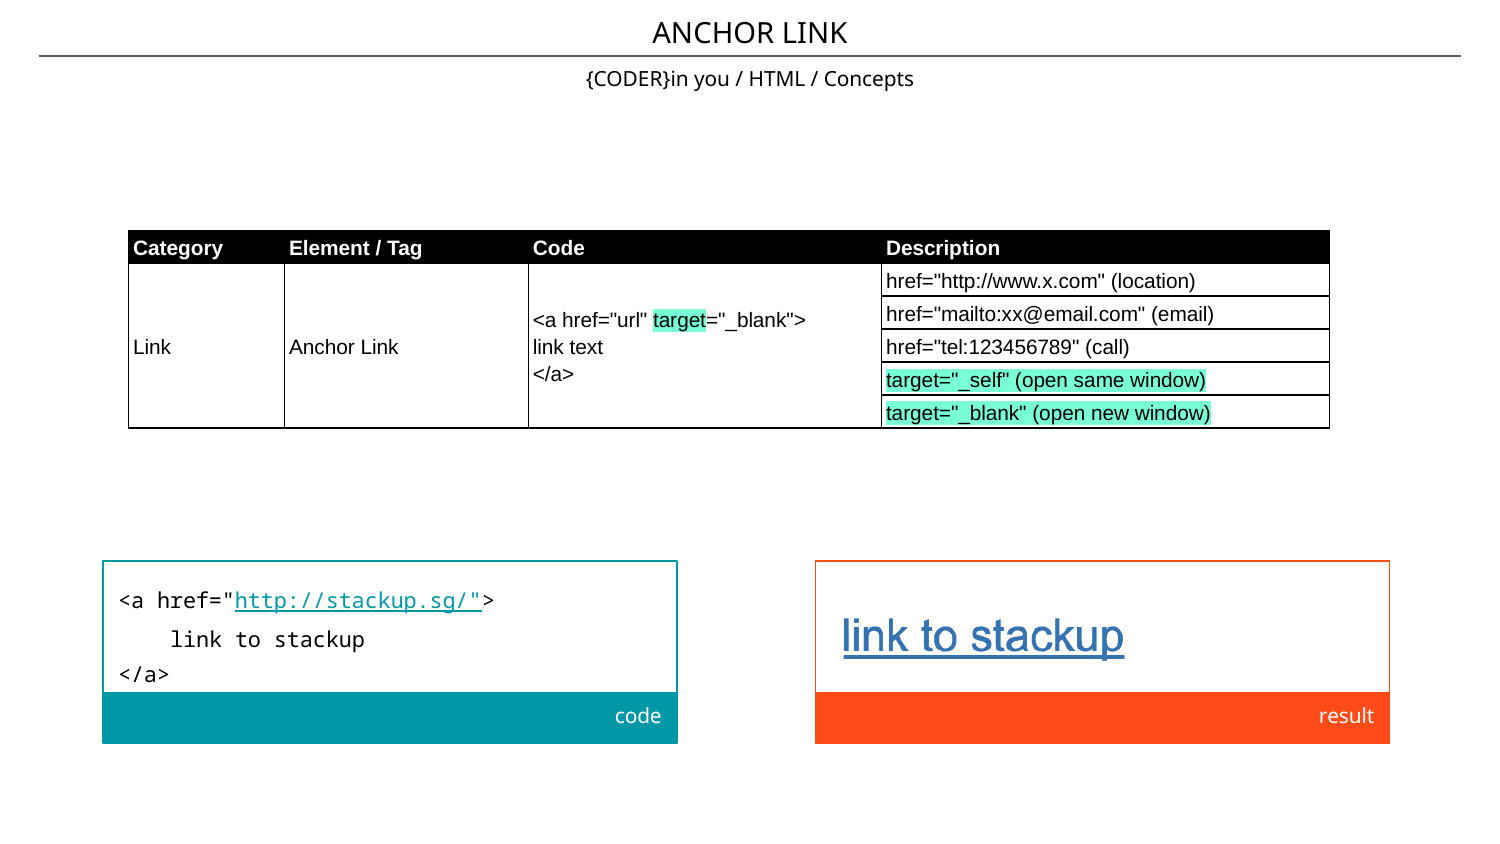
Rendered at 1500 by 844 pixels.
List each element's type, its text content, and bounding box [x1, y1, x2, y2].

table_cell target="_self" (open same window) [882, 363, 1329, 394]
table_header Category [129, 231, 284, 262]
picture [843, 606, 1138, 664]
title {CODER}in you / HTML / Concepts [475, 65, 1025, 106]
table_cell href="http://www.x.com" (location) [882, 264, 1329, 295]
text_box ANCHOR LINK [475, 0, 1025, 55]
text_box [815, 560, 1390, 744]
table_cell Link [129, 264, 284, 427]
table_header Element / Tag [285, 231, 528, 262]
table_cell href="tel:123456789" (call) [882, 330, 1329, 361]
table_header Code [529, 231, 881, 262]
table_header Description [882, 231, 1329, 262]
table_cell Anchor Link [285, 264, 528, 427]
table_cell target="_blank" (open new window) [882, 396, 1329, 427]
table_cell <a href="url" target="_blank"> link text </a> [529, 264, 881, 427]
table_cell href="mailto:xx@email.com" (email) [882, 297, 1329, 328]
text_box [102, 560, 678, 744]
